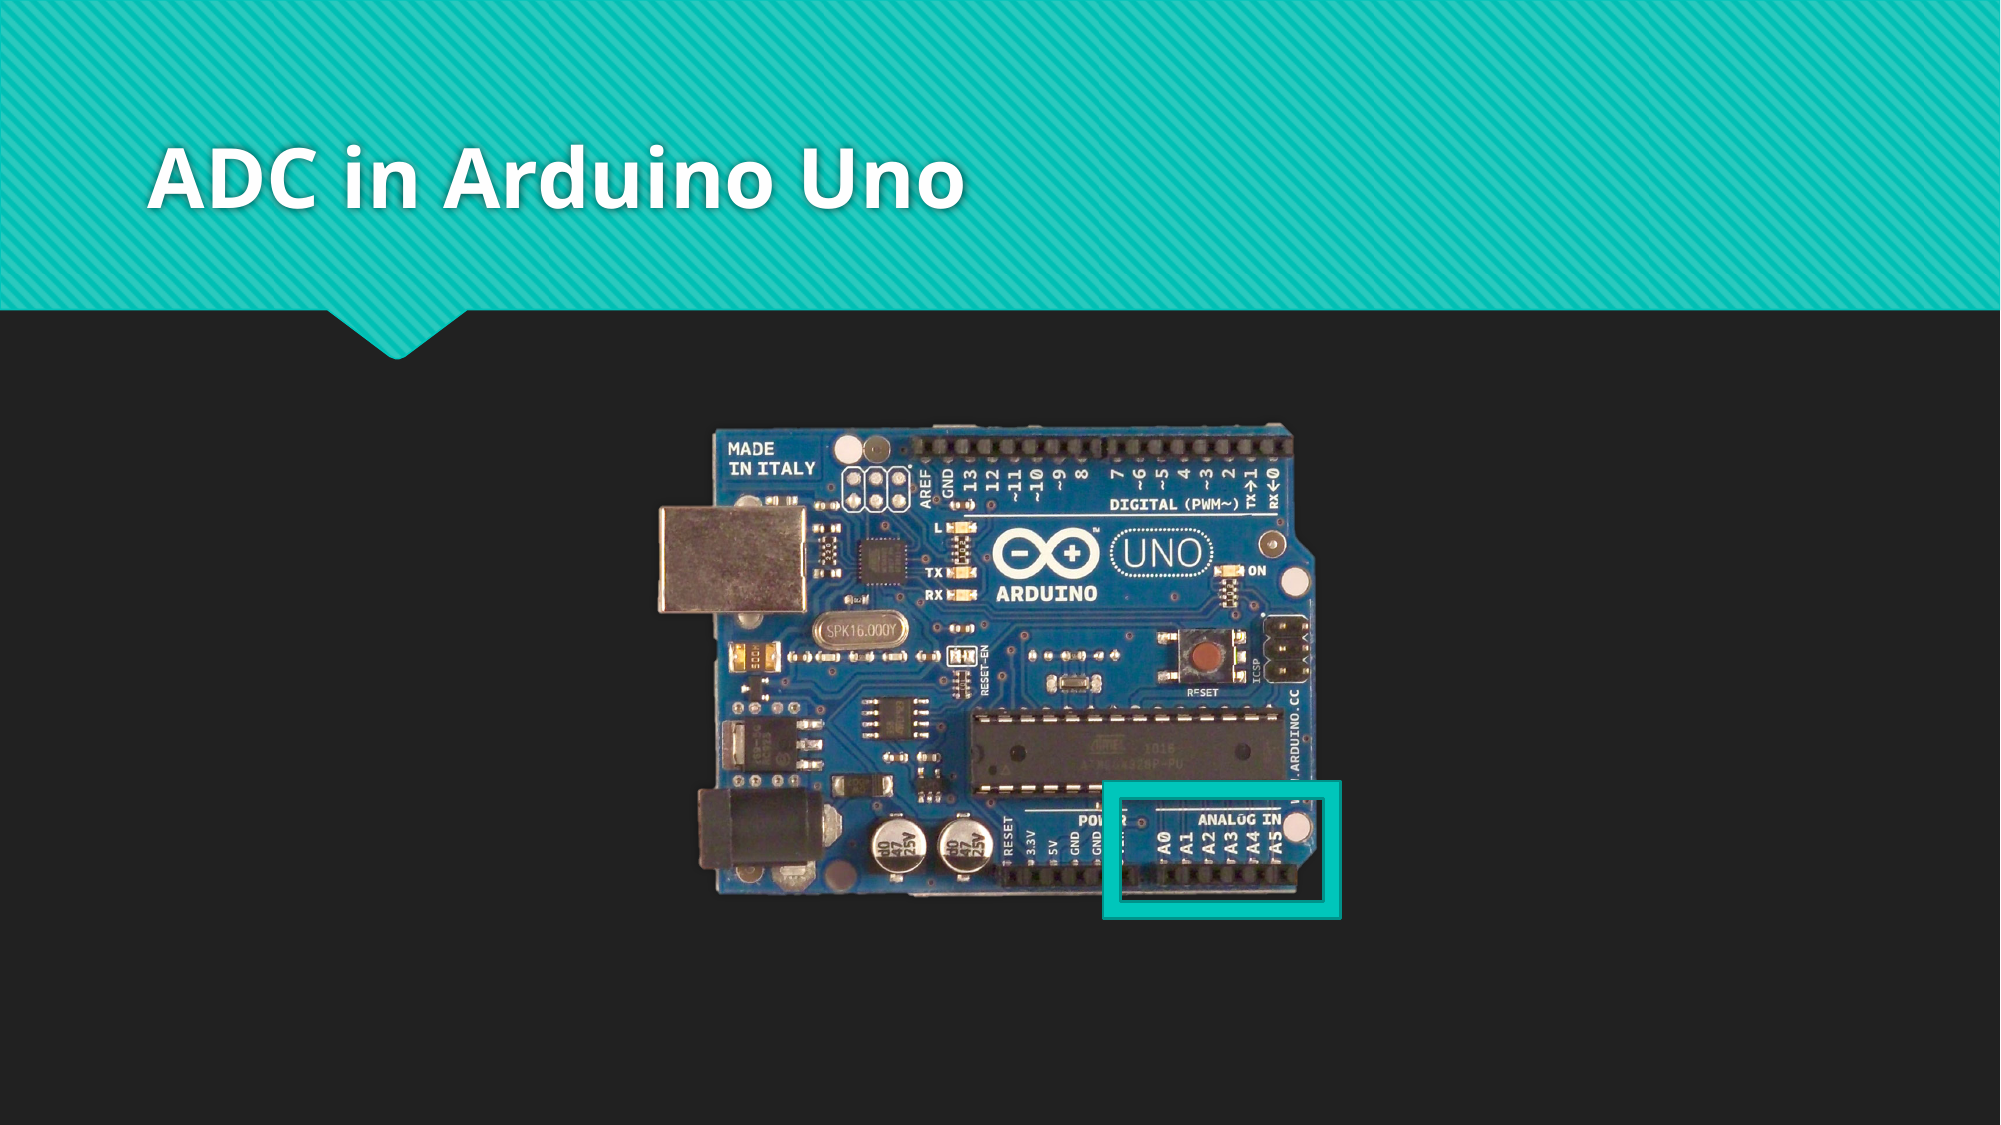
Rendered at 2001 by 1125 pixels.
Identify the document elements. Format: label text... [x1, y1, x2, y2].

title ADC in Arduino Uno [132, 73, 1868, 233]
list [639, 364, 1361, 962]
